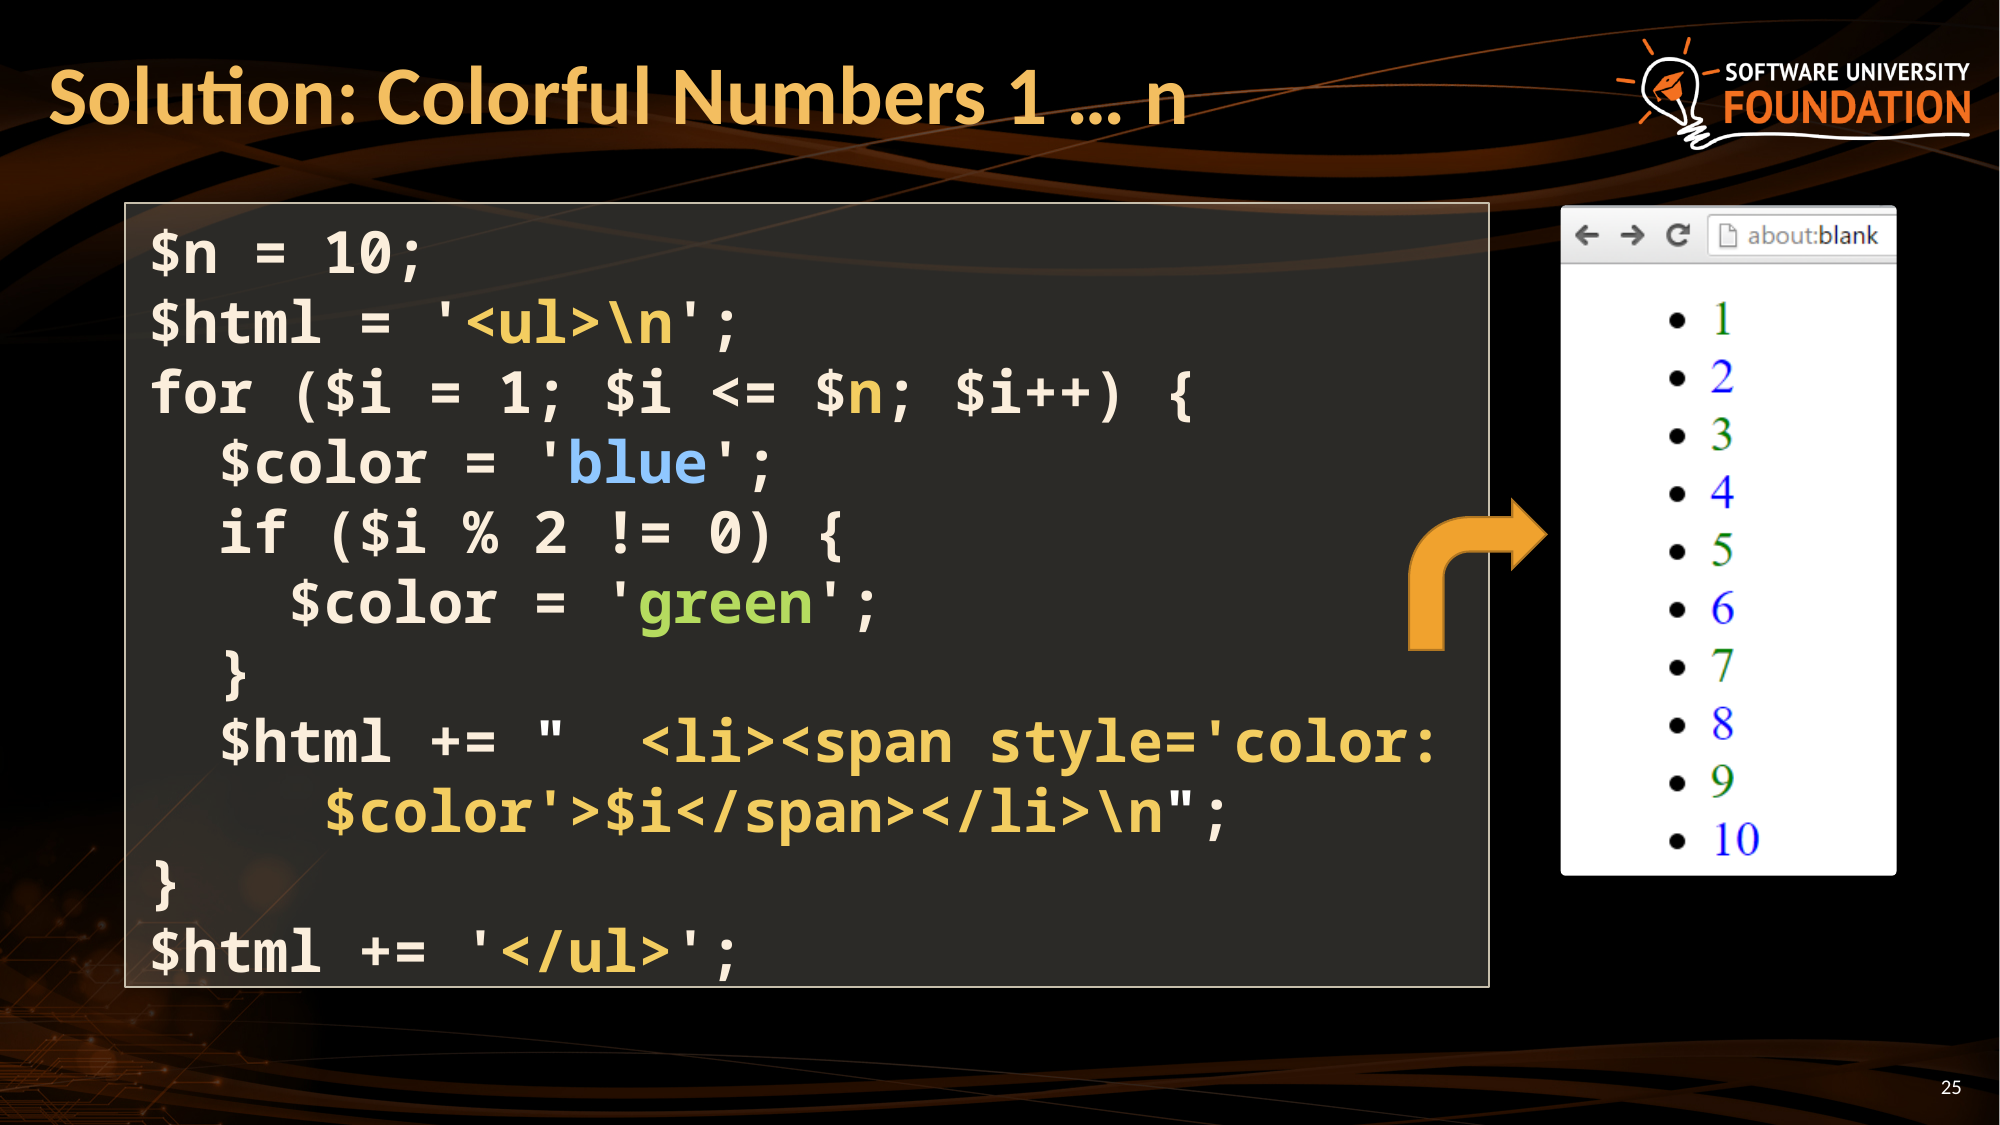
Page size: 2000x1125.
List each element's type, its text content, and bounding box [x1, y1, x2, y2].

text_box [1408, 497, 1549, 651]
title Solution: Colorful Numbers 1 … n [30, 6, 1602, 189]
slide_number 25 [1897, 1070, 1968, 1103]
picture [0, 0, 2000, 1125]
text_box $n = 10; $html = '<ul>\n'; for ($i = 1; $i <= $n; $i++) { $color = 'blue'; if ($i % 2 != 0) { $color = 'green'; } $html += " <li><span style='color: $color'>$i</span></li>\n"; } $html += '</ul>'; [124, 202, 1490, 988]
